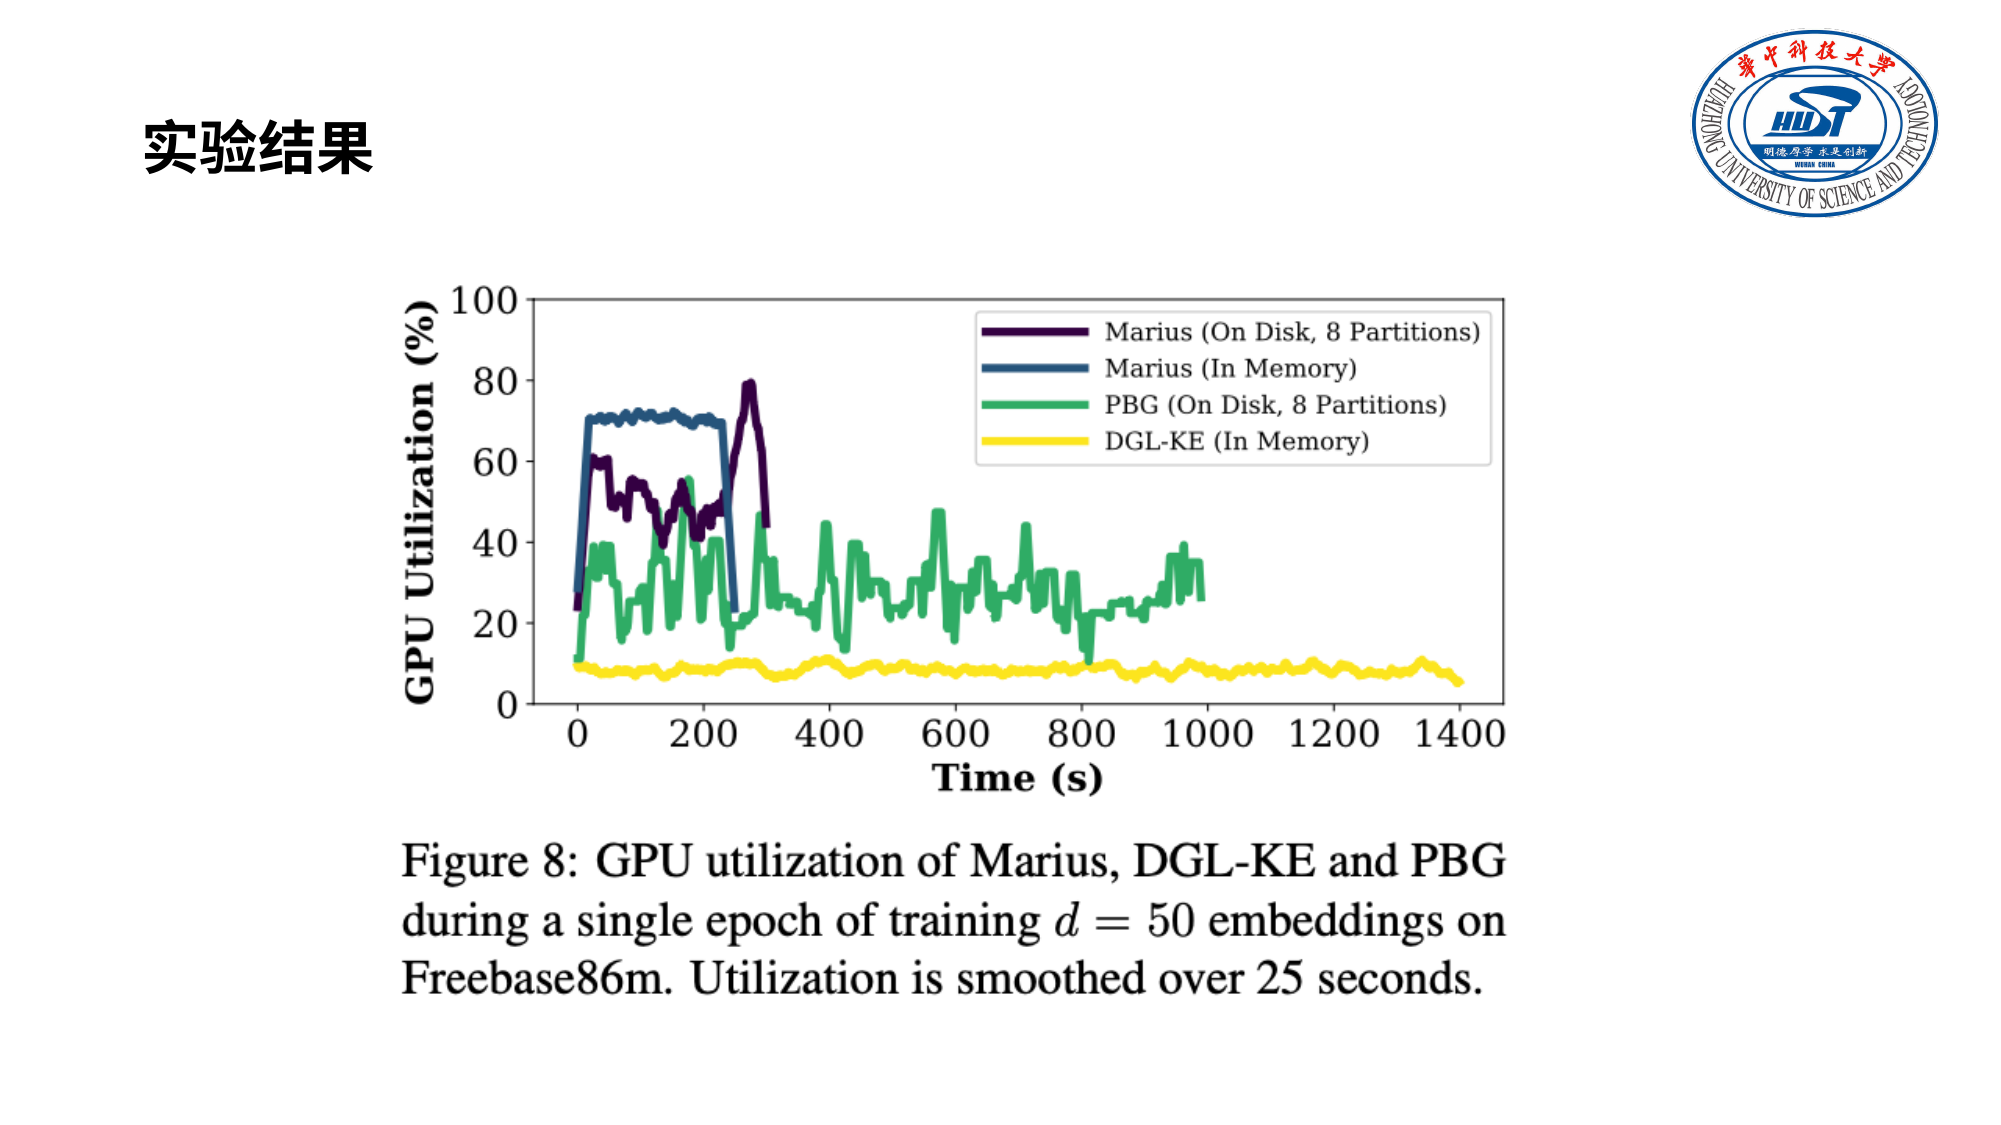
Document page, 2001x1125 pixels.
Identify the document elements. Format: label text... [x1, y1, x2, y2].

picture [1690, 28, 1939, 218]
text_box [109, 29, 1690, 198]
picture [371, 256, 1537, 1022]
text_box 实验结果 [126, 20, 1907, 190]
